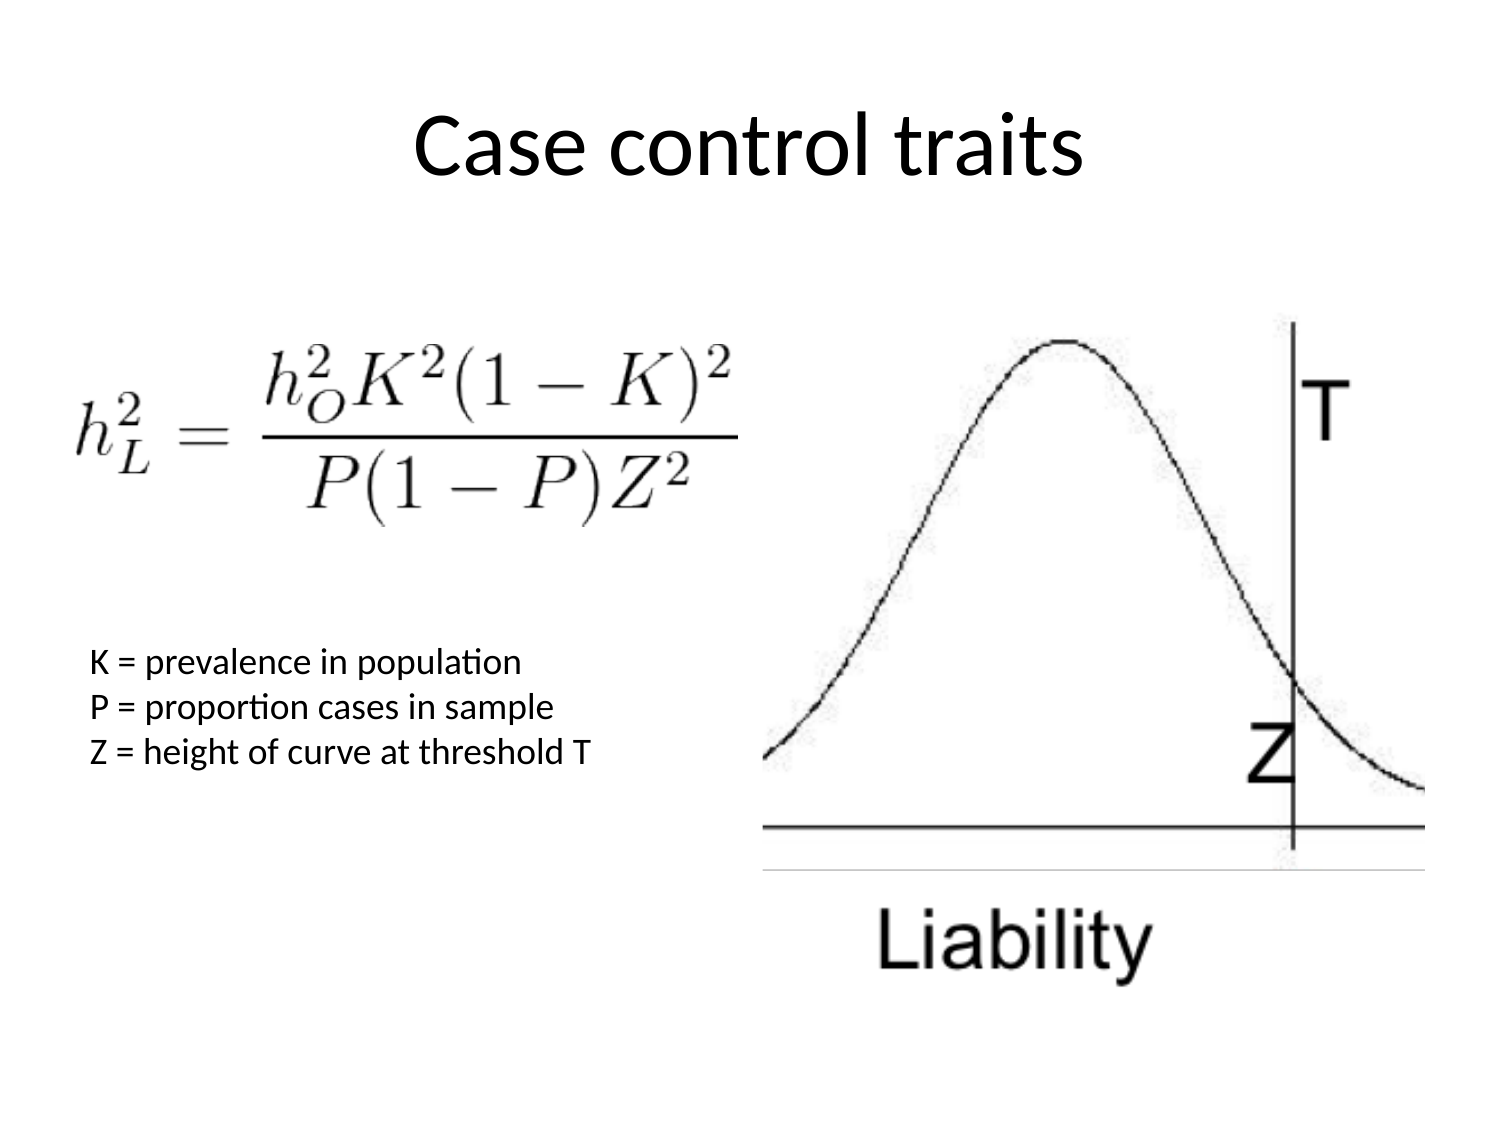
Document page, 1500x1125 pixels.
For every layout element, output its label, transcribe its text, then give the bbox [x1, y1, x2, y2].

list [762, 262, 1426, 1006]
title Case control traits [75, 45, 1425, 233]
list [74, 274, 738, 597]
text_box K = prevalence in population P = proportion cases in sample Z = height of curve at threshold T [74, 629, 738, 780]
